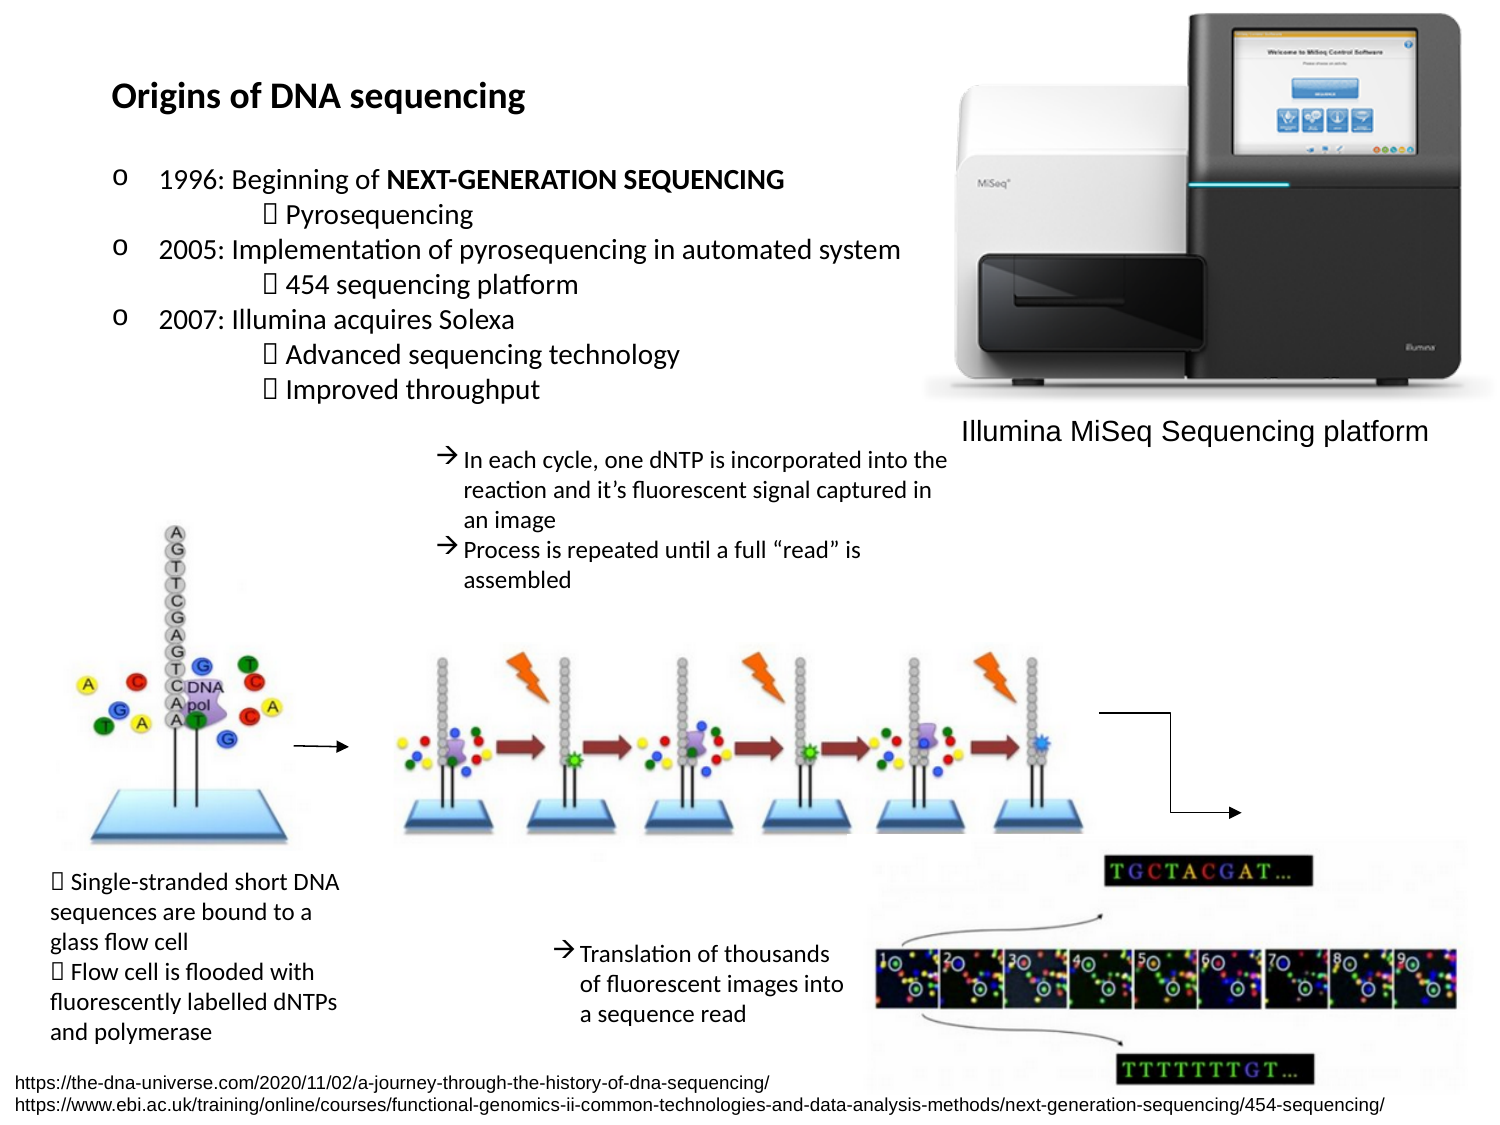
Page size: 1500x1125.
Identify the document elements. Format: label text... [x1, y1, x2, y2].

text_box In each cycle, one dNTP is incorporated into the reaction and it’s fluorescent signal captured in an image Process is repeated until a full “read” is assembled [420, 436, 964, 631]
text_box Illumina MiSeq Sequencing platform [946, 416, 1445, 455]
text_box Translation of thousands of fluorescent images into a sequence read [537, 930, 842, 1035]
picture [906, 9, 1500, 408]
picture [364, 642, 1474, 1098]
picture [55, 514, 312, 851]
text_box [1098, 712, 1242, 813]
text_box https://the-dna-universe.com/2020/11/02/a-journey-through-the-history-of-dna-sequencing/ https://www.ebi.ac.uk/training/online/courses/functional-genomics-ii-common-technologies-and-data-analysis-methods/next-generation-sequencing/454-sequencing/ [0, 1063, 1500, 1123]
text_box  Single-stranded short DNA sequences are bound to a glass flow cell  Flow cell is flooded with fluorescently labelled dNTPs and polymerase [35, 858, 365, 1053]
text_box Origins of DNA sequencing 1996: Beginning of NEXT-GENERATION SEQUENCING  Pyrosequencing 2005: Implementation of pyrosequencing in automated system  454 sequencing platform 2007: Illumina acquires Solexa  Advanced sequencing technology  Improved throughput [77, 63, 904, 413]
